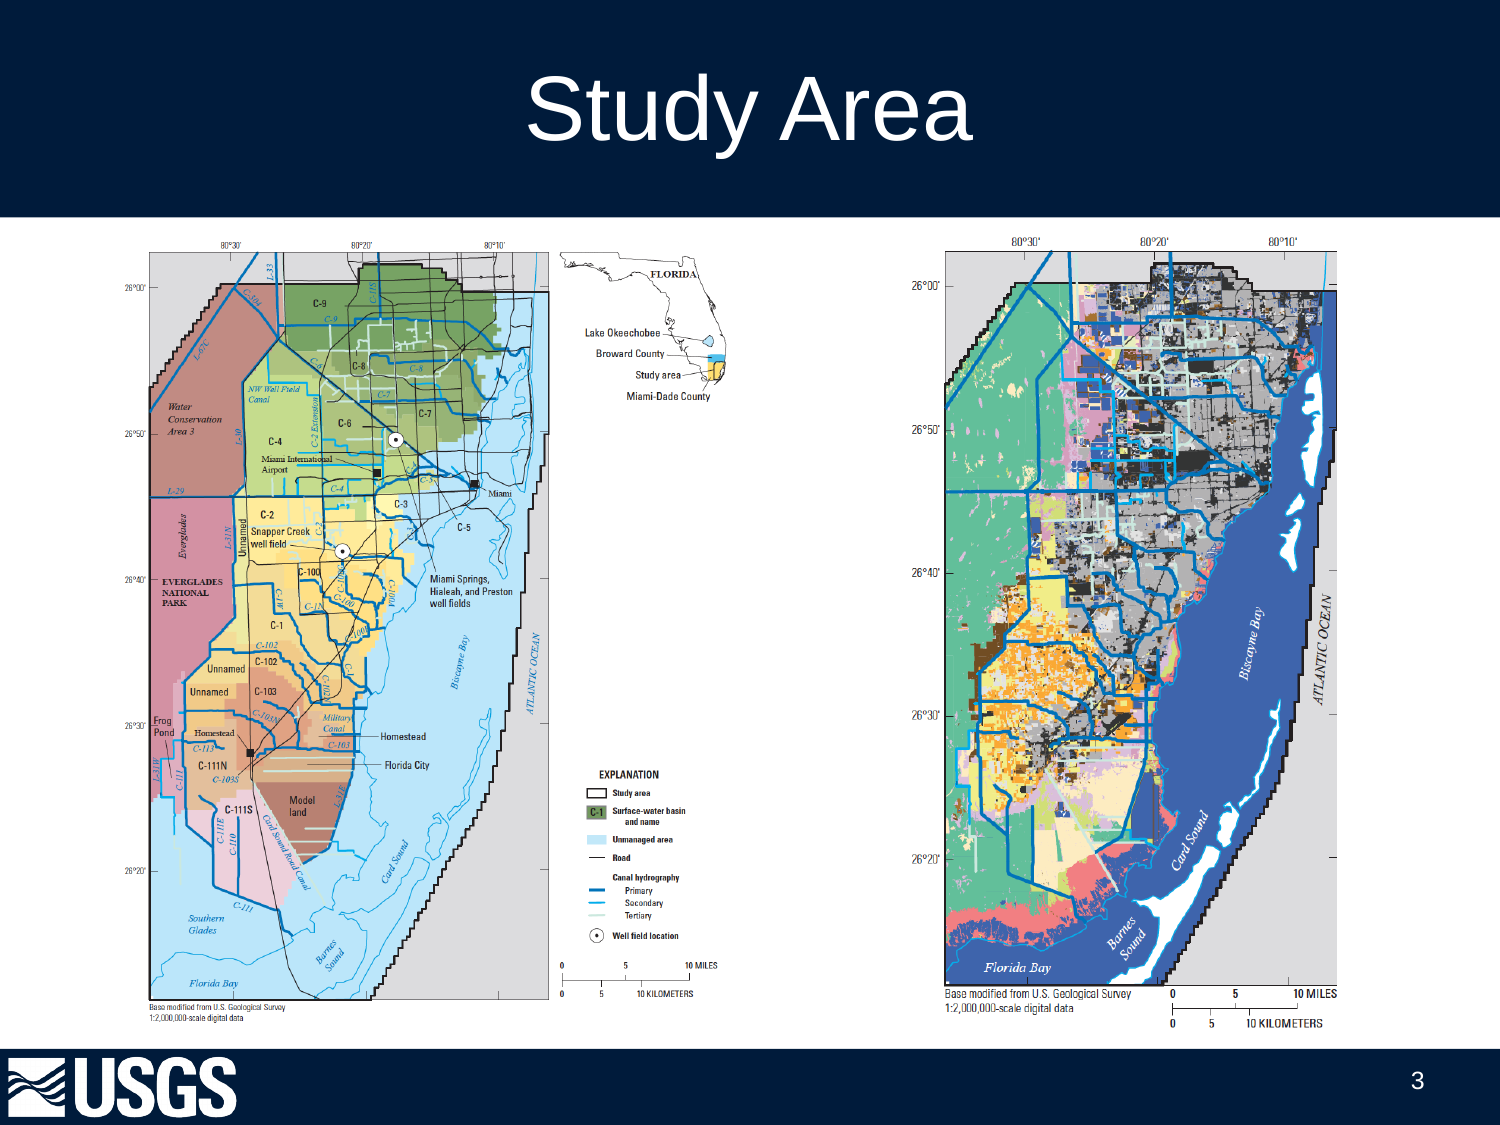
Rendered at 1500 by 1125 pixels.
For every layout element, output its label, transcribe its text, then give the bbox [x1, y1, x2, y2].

picture [110, 229, 746, 1032]
slide_number 3 [1396, 1057, 1500, 1117]
title Study Area [102, 2, 1397, 220]
picture [900, 229, 1380, 1032]
